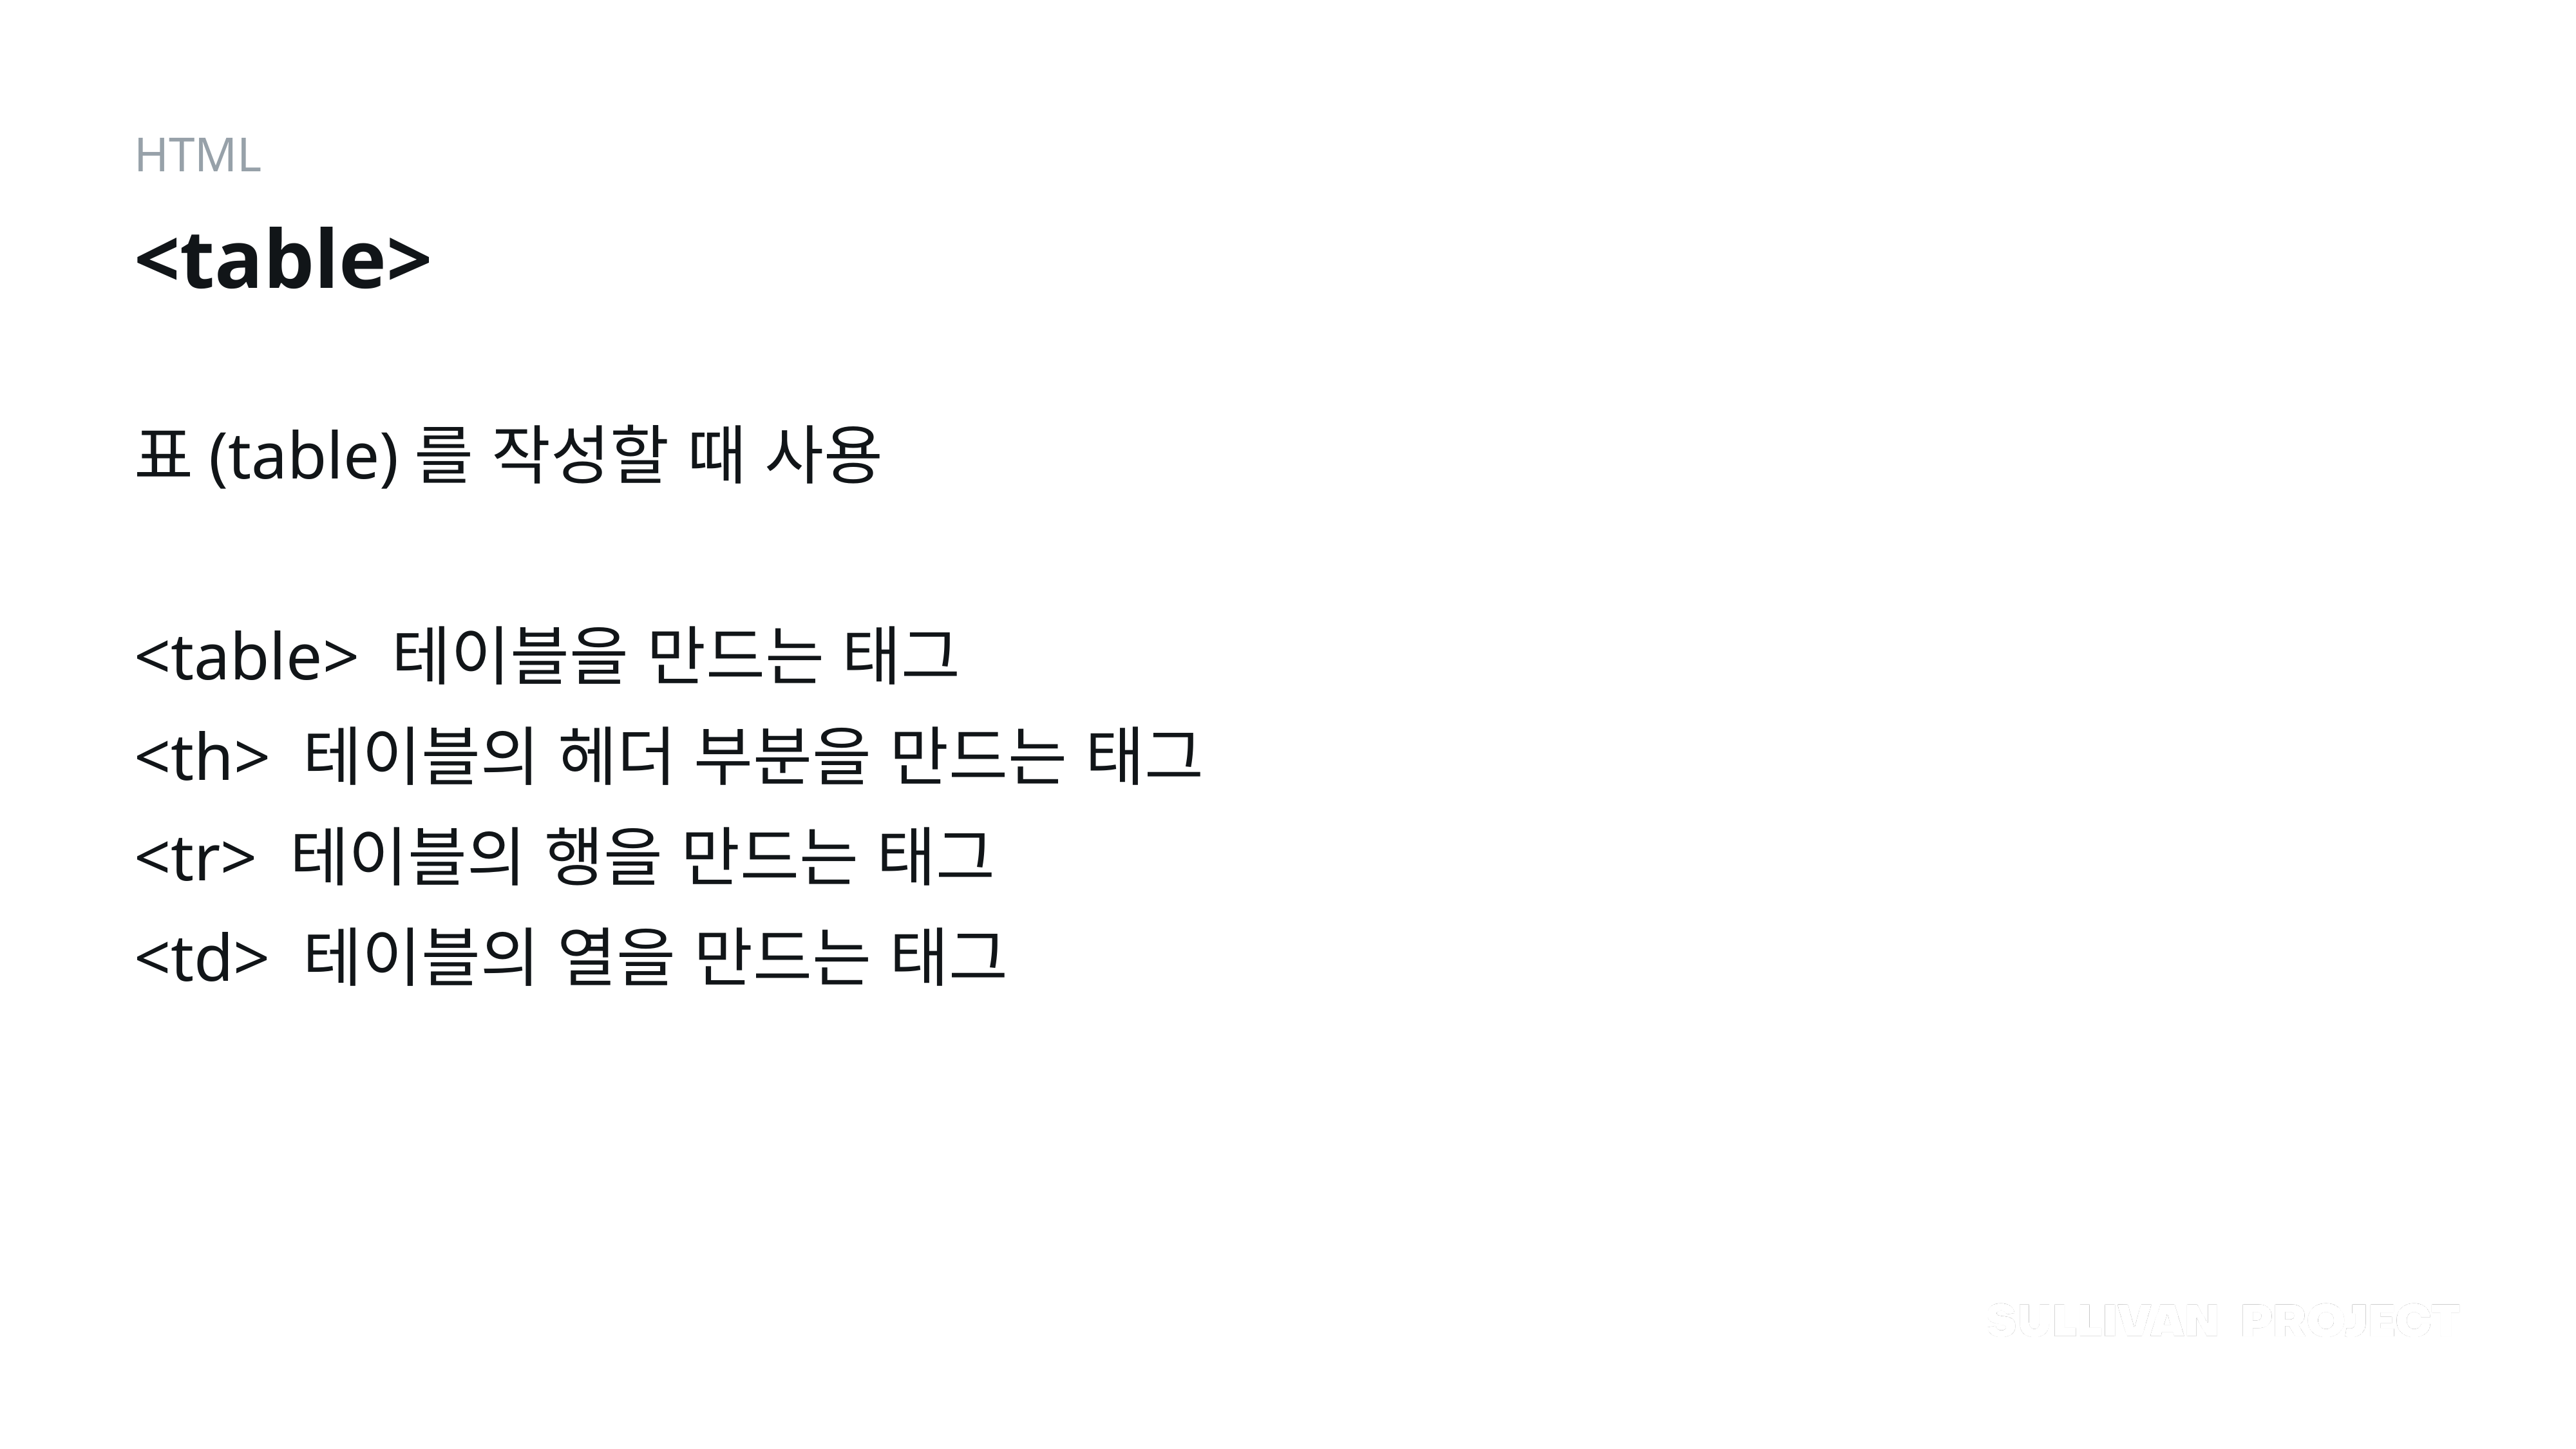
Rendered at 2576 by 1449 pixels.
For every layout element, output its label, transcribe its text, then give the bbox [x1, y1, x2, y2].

text_box HTML [128, 119, 694, 187]
text_box 표(table)를 작성할 때 사용 <table> 테이블을 만드는 태그 <th> 테이블의 헤더 부분을 만드는 태그 <tr> 테이블의 행을 만드는 태그 <td> 테이블의 열을 만드는 태그 [128, 386, 1778, 999]
picture [1987, 1297, 2465, 1338]
text_box <table> [129, 202, 1242, 310]
